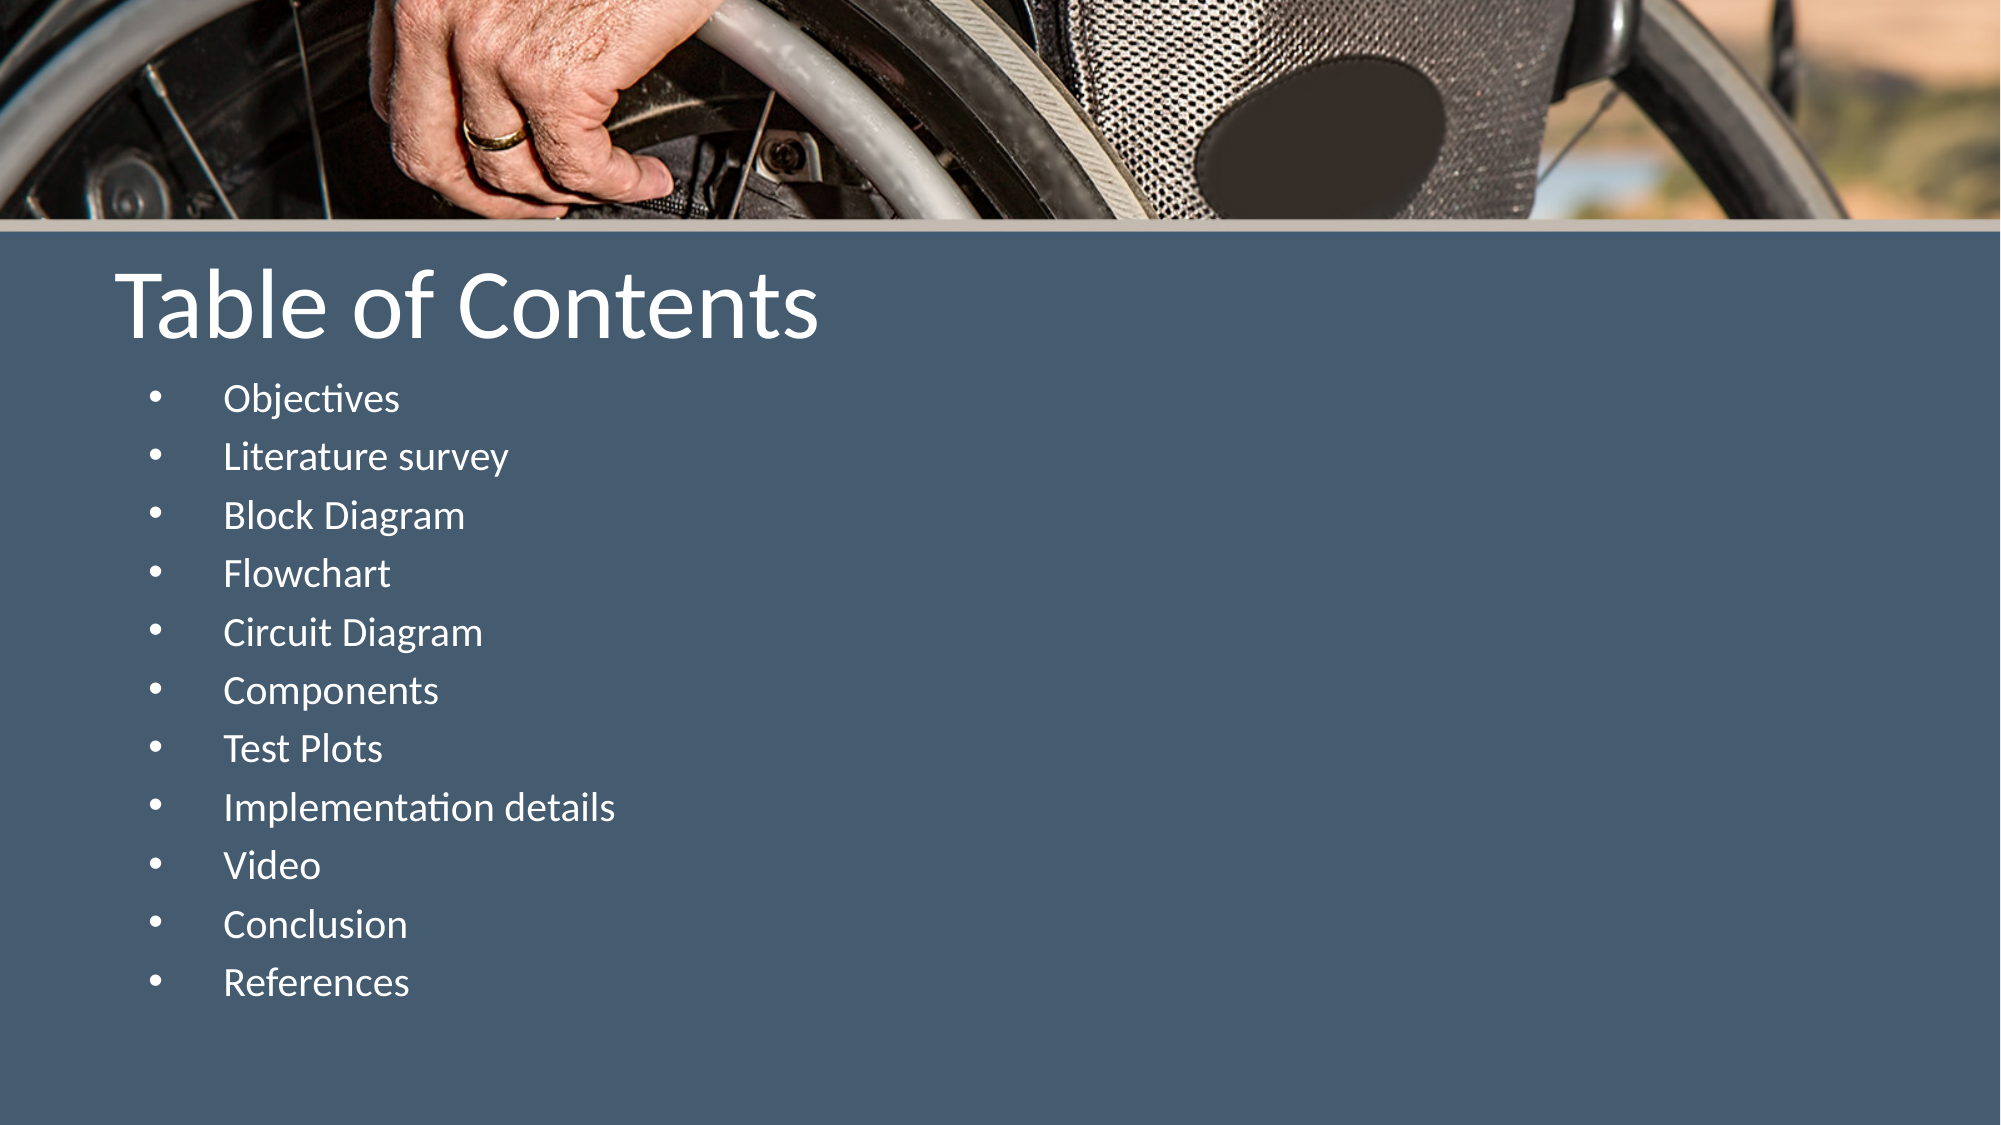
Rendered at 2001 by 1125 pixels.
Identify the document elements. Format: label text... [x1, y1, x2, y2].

list Objectives Literature survey Block Diagram Flowchart Circuit Diagram Components Test Plots Implementation details Video Conclusion References [133, 363, 1759, 1083]
title Table of Contents [99, 215, 1907, 383]
picture [0, 0, 2001, 1125]
